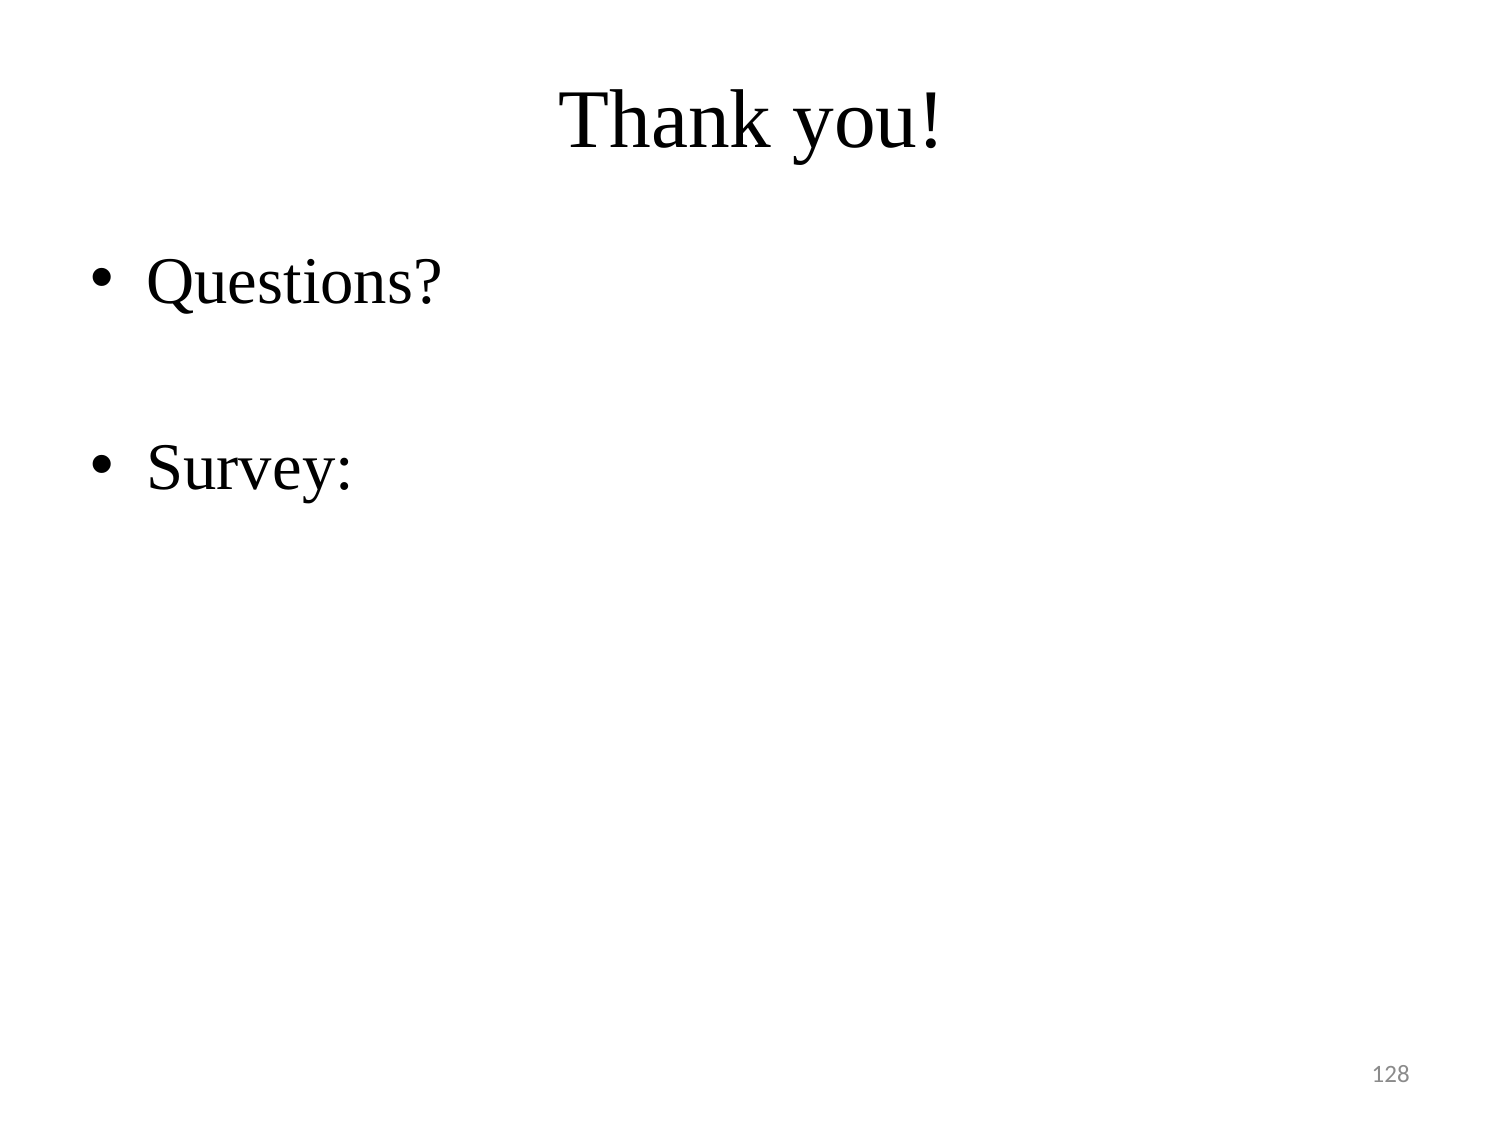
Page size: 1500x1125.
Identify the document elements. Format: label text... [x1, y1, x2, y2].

list Questions? Survey: [75, 229, 1425, 1005]
title Thank you! [43, 20, 1461, 208]
slide_number 128 [1074, 1042, 1425, 1103]
